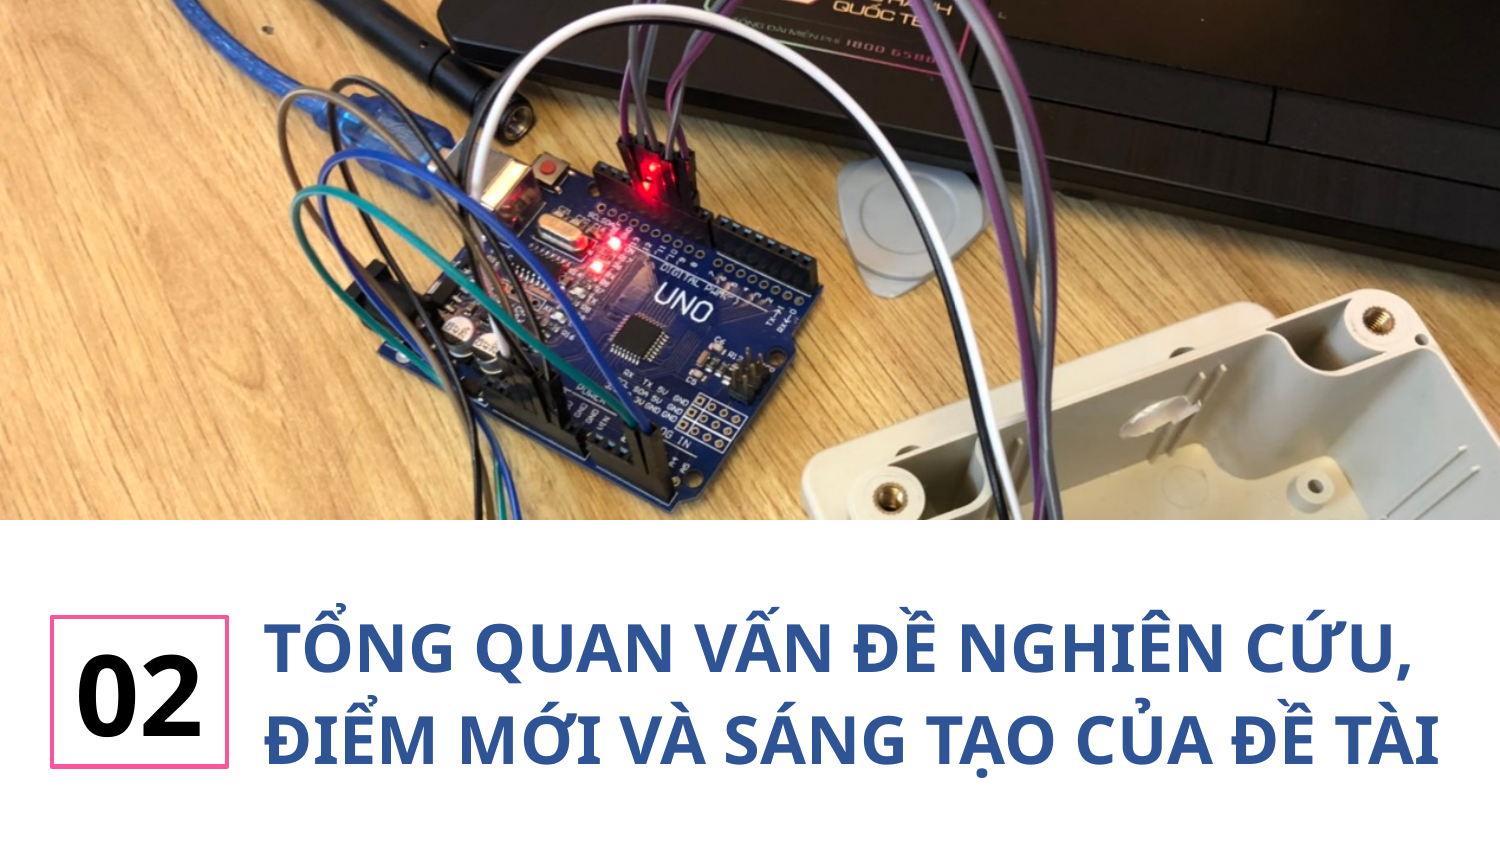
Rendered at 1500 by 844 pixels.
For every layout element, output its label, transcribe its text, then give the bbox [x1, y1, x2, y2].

picture [0, 0, 1500, 520]
text_box TỔNG QUAN VẤN ĐỀ NGHIÊN CỨU, ĐIỂM MỚI VÀ SÁNG TẠO CỦA ĐỀ TÀI [249, 597, 1465, 786]
text_box 02 [50, 615, 229, 769]
